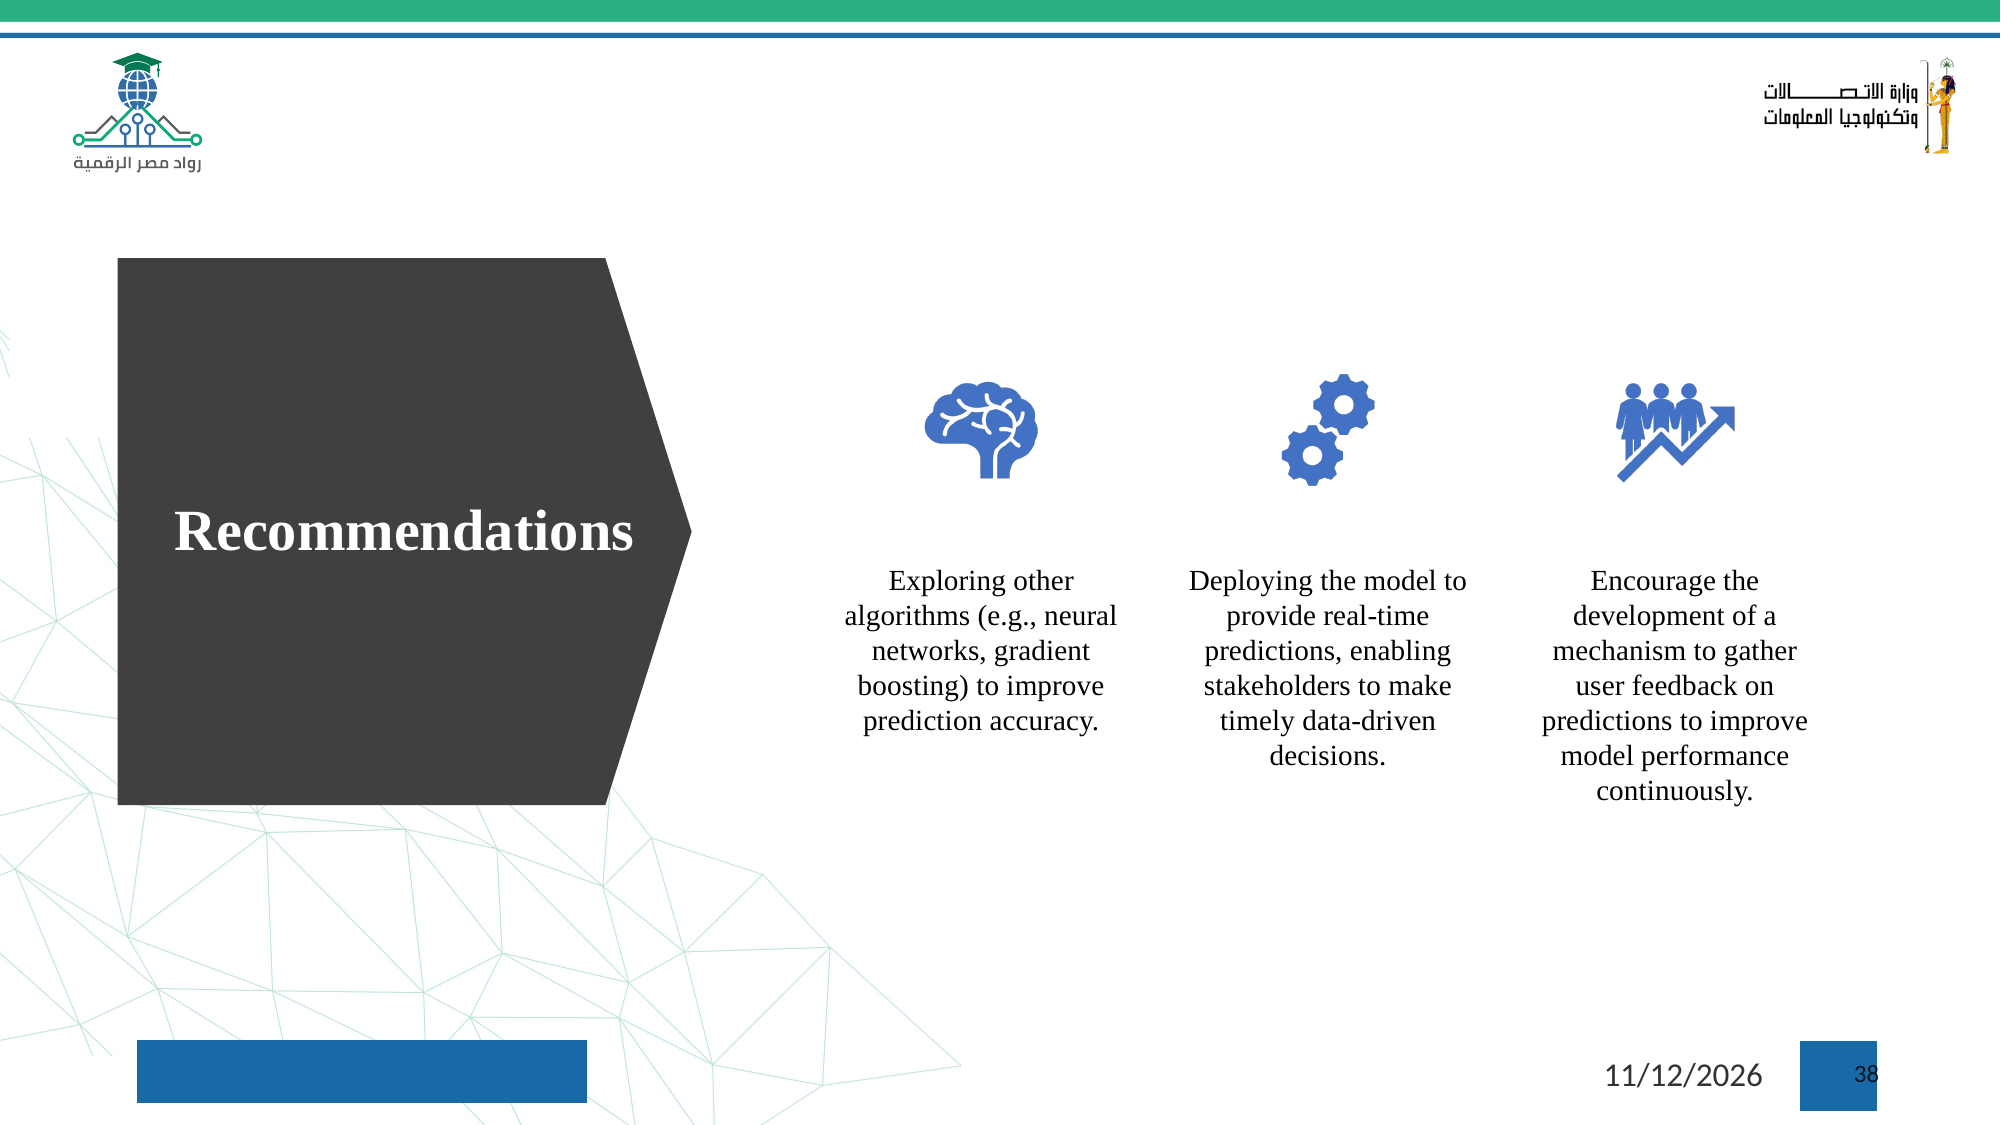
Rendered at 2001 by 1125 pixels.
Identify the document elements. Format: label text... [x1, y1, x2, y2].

text_box [116, 741, 627, 807]
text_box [799, 322, 1857, 838]
slide_number 38 [1810, 1042, 1895, 1103]
title Recommendations [72, 322, 738, 741]
text_box [116, 257, 627, 322]
picture [0, 0, 2000, 1125]
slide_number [1450, 1042, 1779, 1103]
